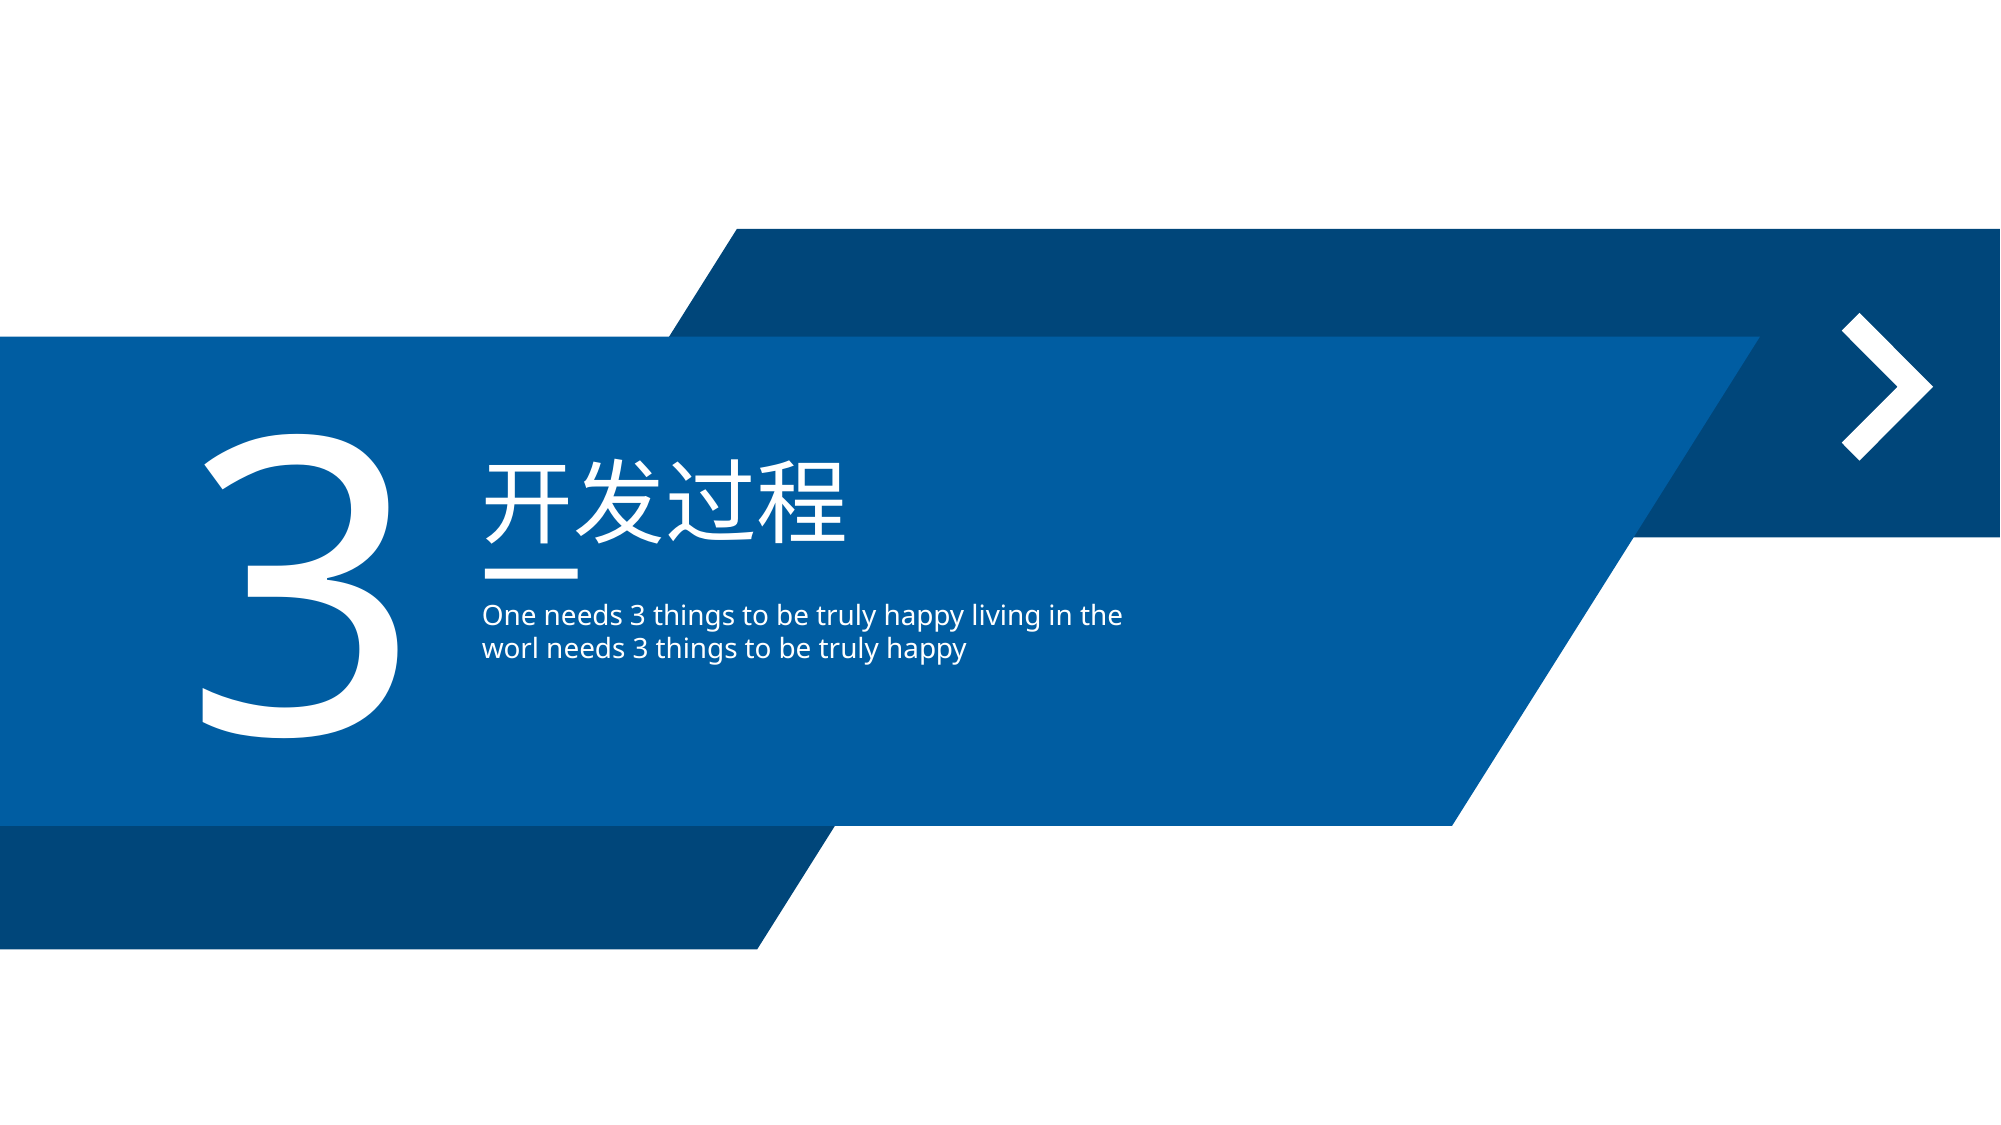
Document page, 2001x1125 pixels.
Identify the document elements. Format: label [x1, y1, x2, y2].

text_box [0, 228, 2000, 950]
